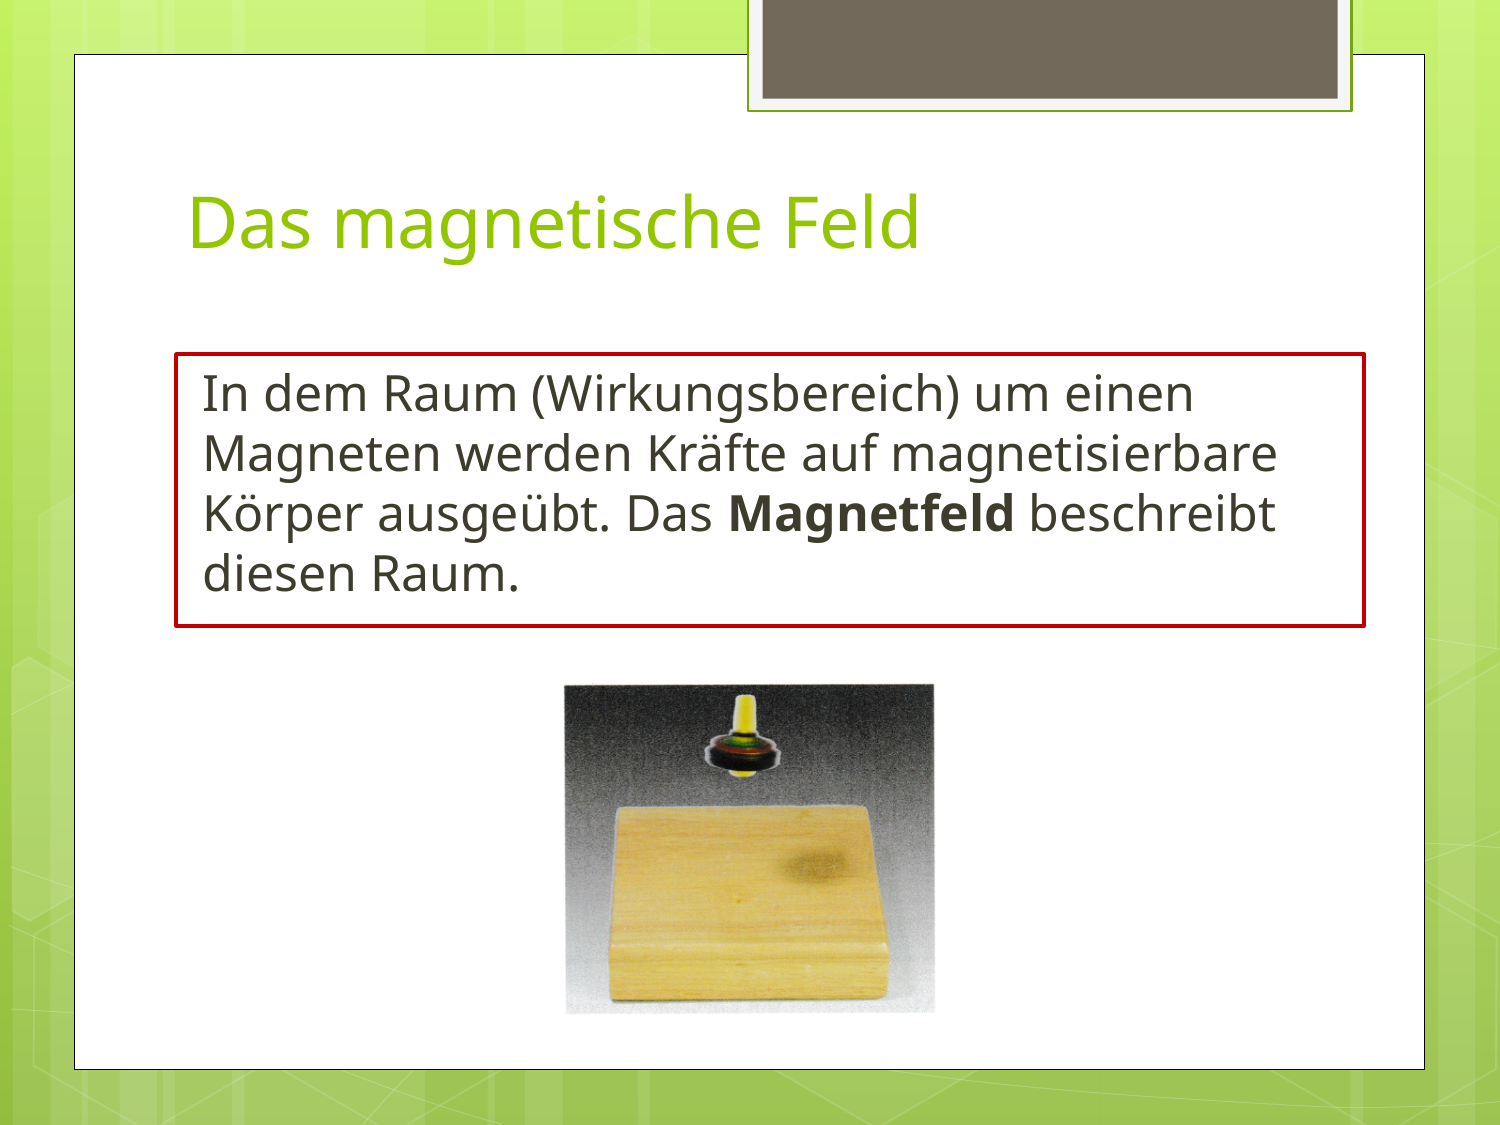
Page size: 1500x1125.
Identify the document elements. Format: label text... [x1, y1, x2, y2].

title Das magnetische Feld [171, 168, 1324, 357]
text_box In dem Raum (Wirkungsbereich) um einen Magneten werden Kräfte auf magnetisierbare Körper ausgeübt. Das Magnetfeld beschreibt diesen Raum. [176, 354, 1365, 626]
picture [558, 680, 940, 1019]
